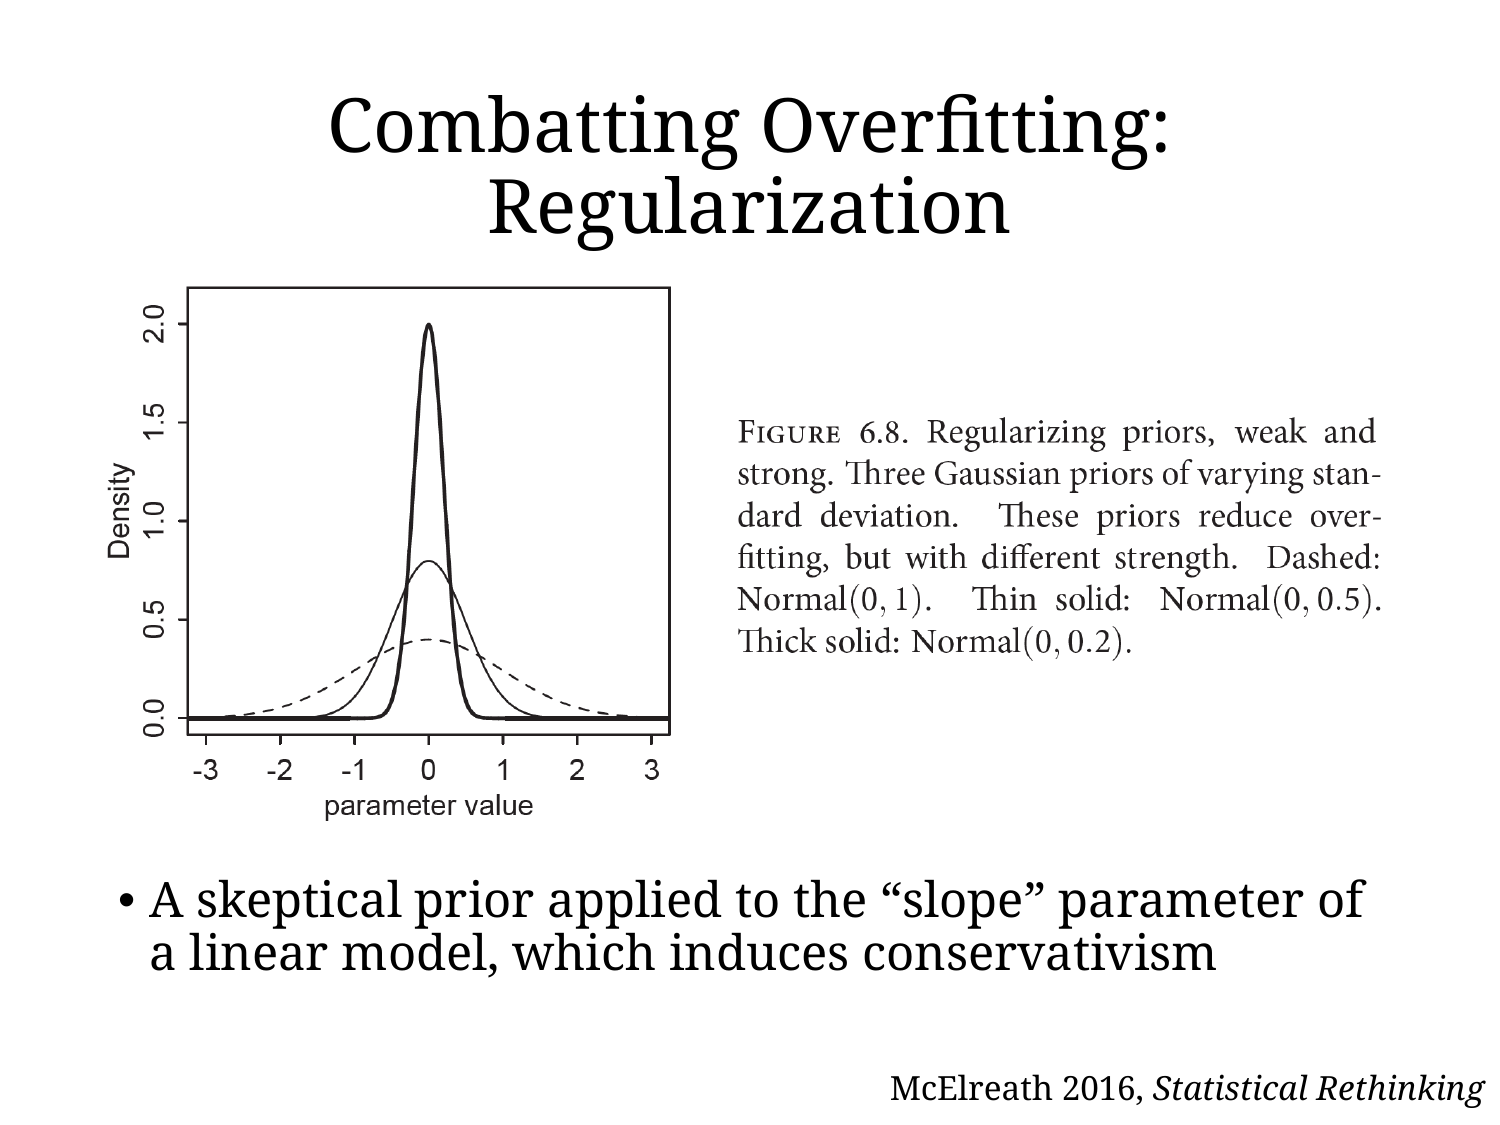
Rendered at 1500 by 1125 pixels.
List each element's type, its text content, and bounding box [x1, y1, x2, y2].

text_box McElreath 2016, Statistical Rethinking [0, 1049, 1500, 1125]
list A skeptical prior applied to the “slope” parameter of a linear model, which induces conservativism [103, 868, 1397, 1019]
picture [103, 263, 1397, 839]
title Combatting Overfitting: Regularization [103, 59, 1397, 263]
